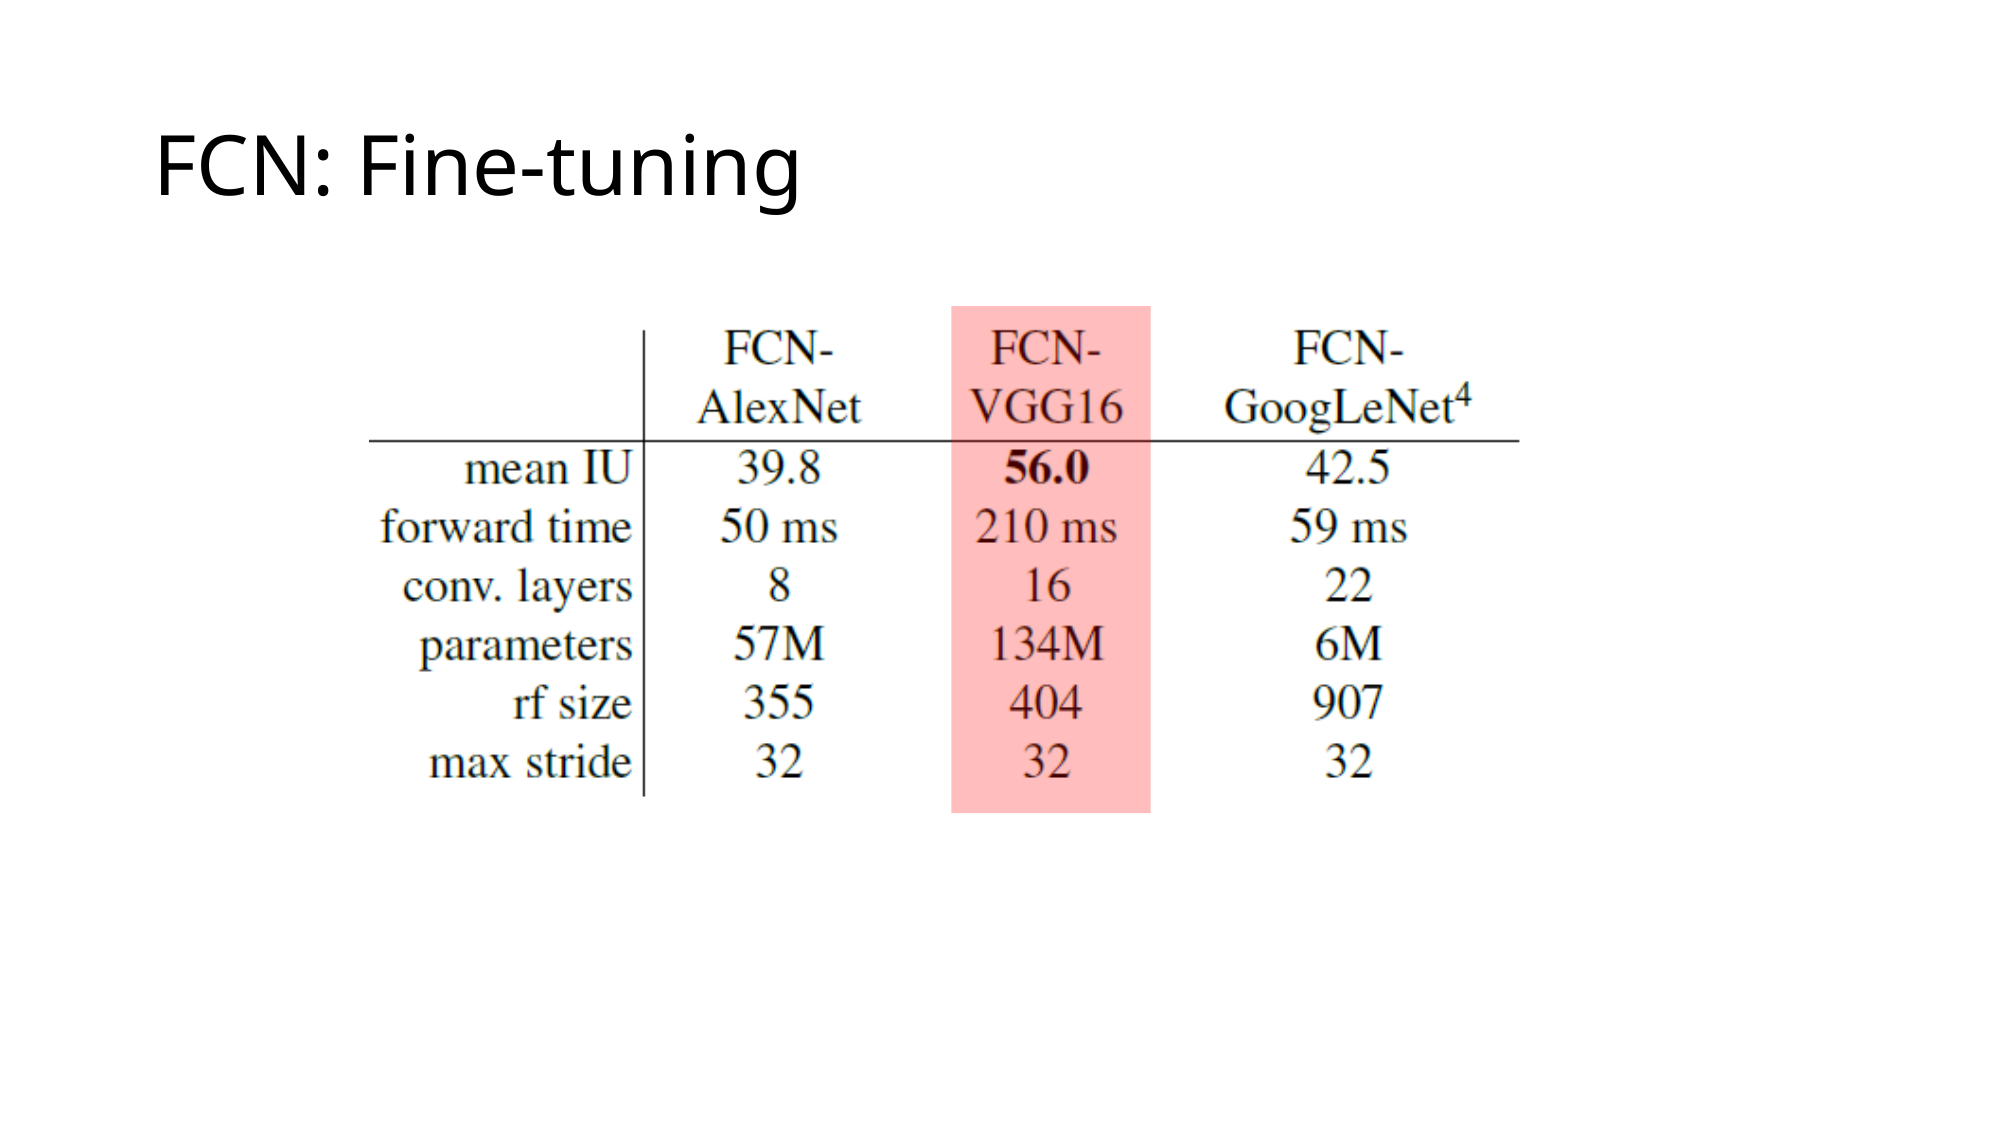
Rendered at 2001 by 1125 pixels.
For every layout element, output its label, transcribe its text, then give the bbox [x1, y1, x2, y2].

picture [369, 306, 1533, 814]
title FCN: Fine-tuning [138, 60, 1864, 278]
